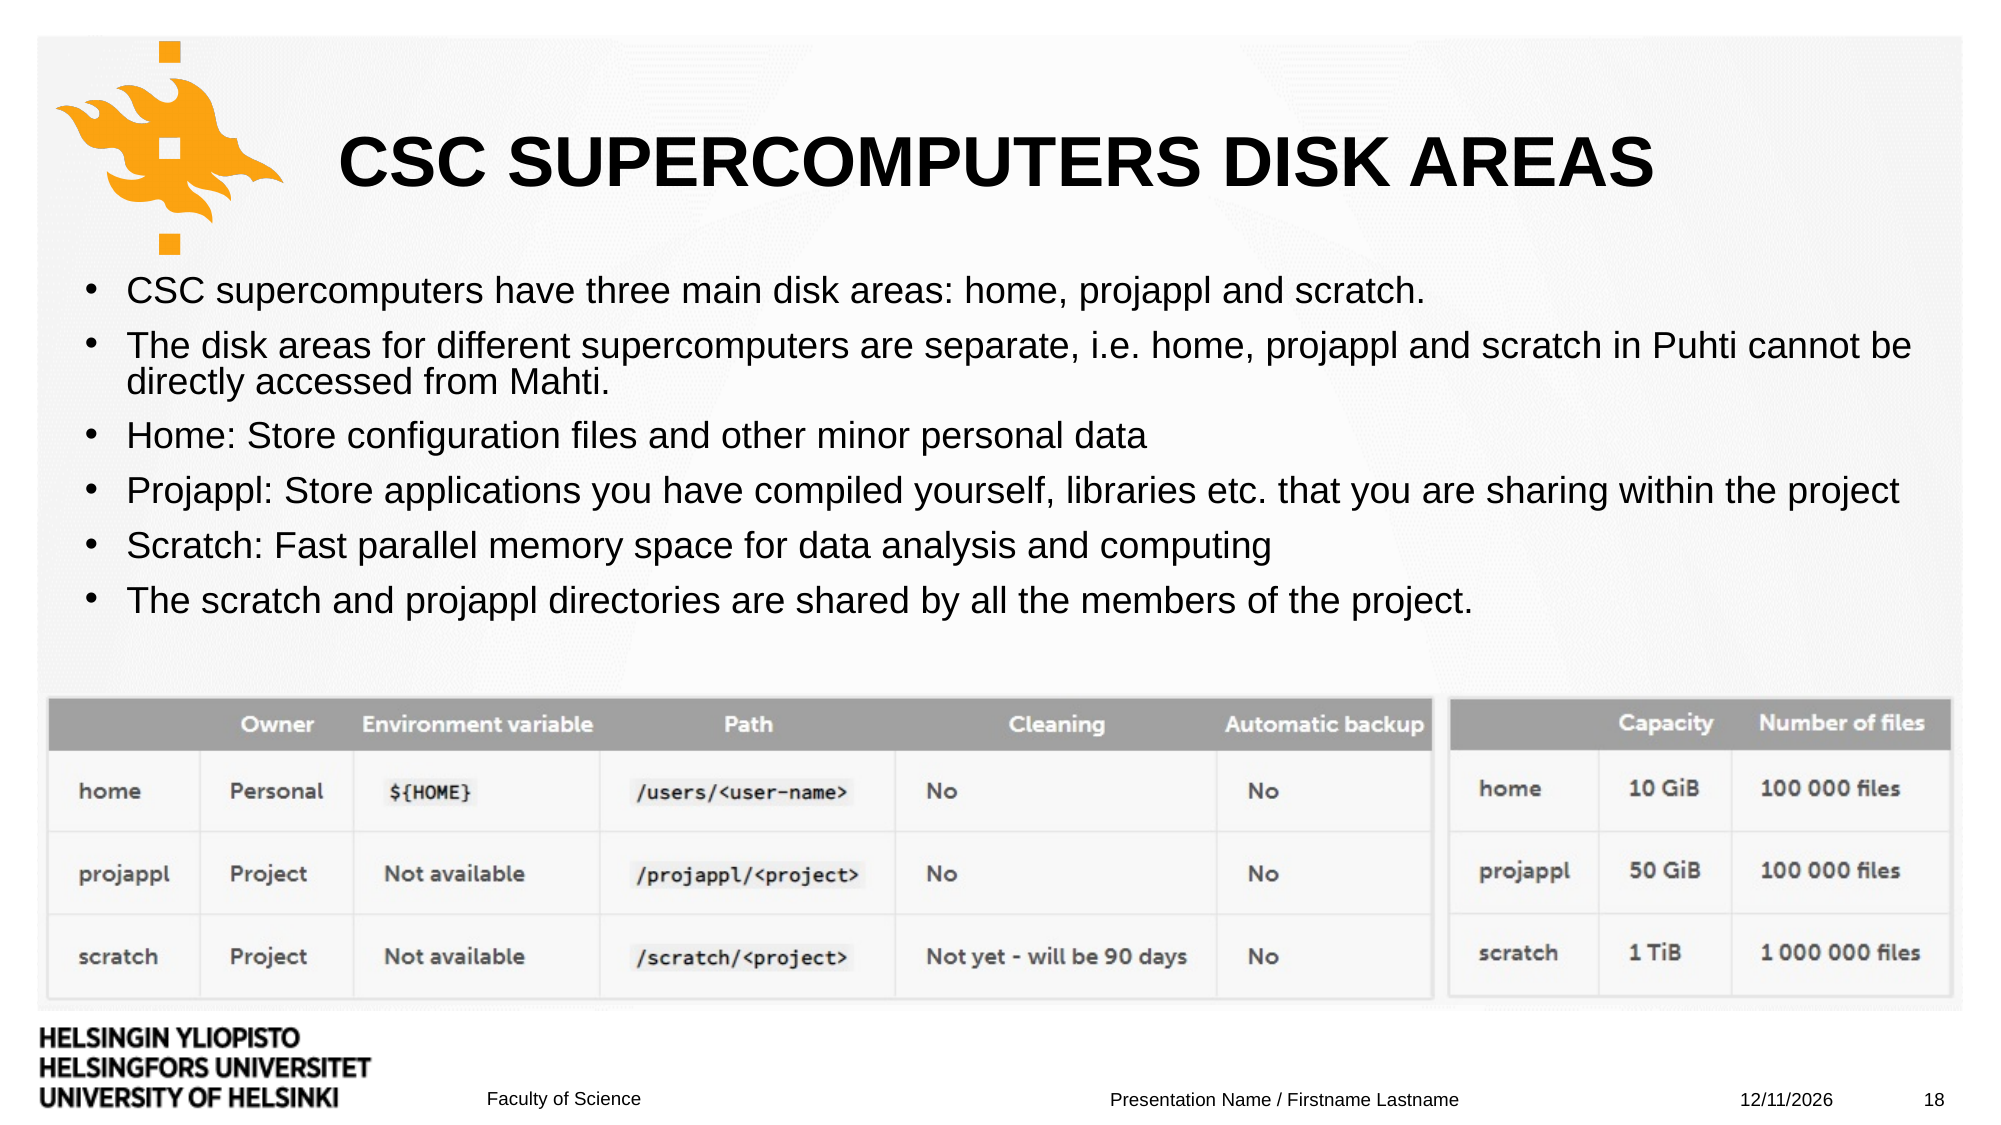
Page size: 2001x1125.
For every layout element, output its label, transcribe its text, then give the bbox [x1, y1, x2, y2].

text_box CSC supercomputers have three main disk areas: home, projappl and scratch. The disk areas for different supercomputers are separate, i.e. home, projappl and scratch in Puhti cannot be directly accessed from Mahti. Home: Store configuration files and other minor personal data Projappl: Store applications you have compiled yourself, libraries etc. that you are sharing within the project Scratch: Fast parallel memory space for data analysis and computing The scratch and projappl directories are shared by all the members of the project. [54, 267, 1945, 682]
slide_number 18 [1833, 1015, 1945, 1110]
picture [34, 20, 1963, 1011]
footer Presentation Name / Firstname Lastname [1110, 1015, 1725, 1110]
title CSC supercomPUTERS DISK AREAS [338, 131, 1934, 267]
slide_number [1725, 1015, 1833, 1110]
picture [34, 1023, 377, 1113]
